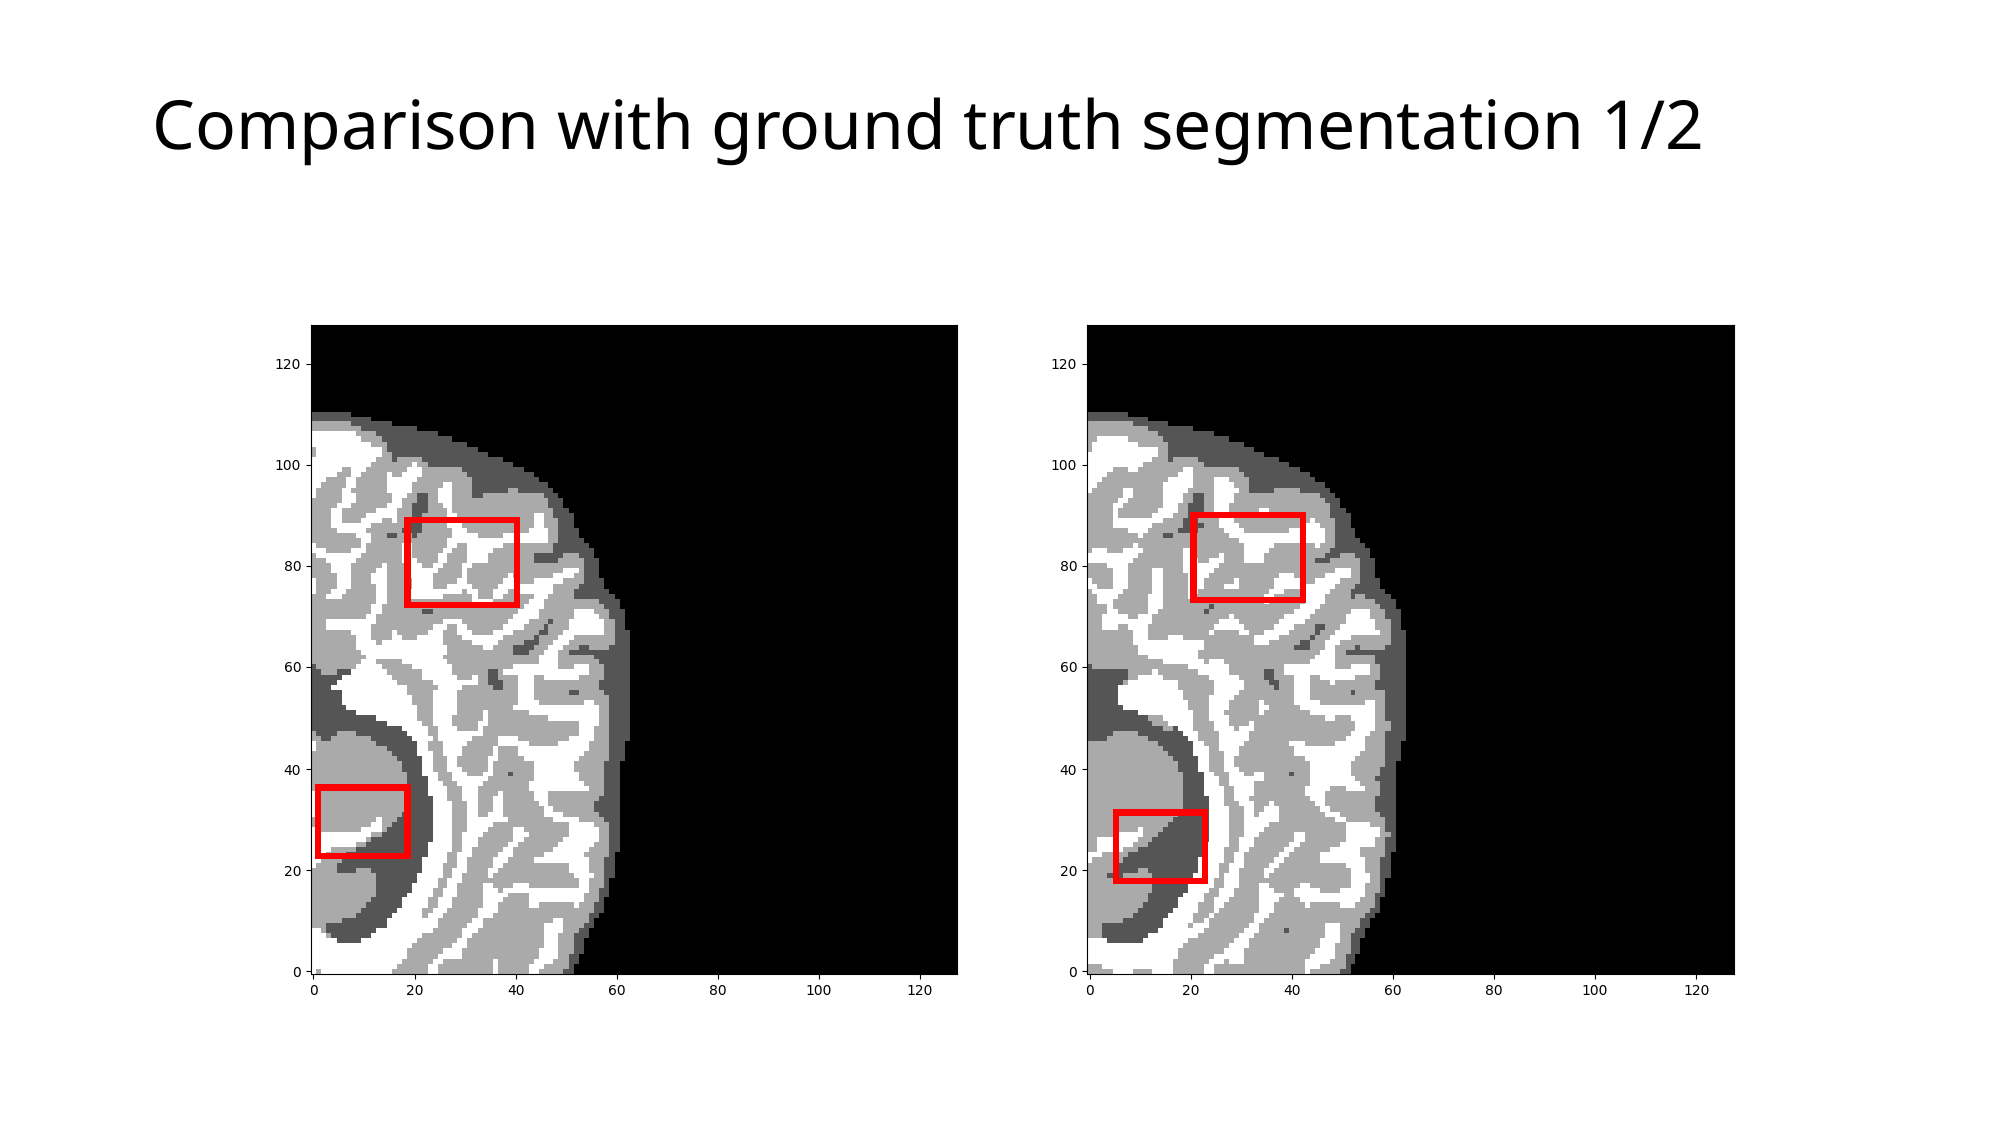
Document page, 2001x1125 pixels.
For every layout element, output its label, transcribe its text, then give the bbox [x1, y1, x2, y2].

title Comparison with ground truth segmentation 1/2 [137, 59, 1863, 278]
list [244, 299, 1756, 1014]
